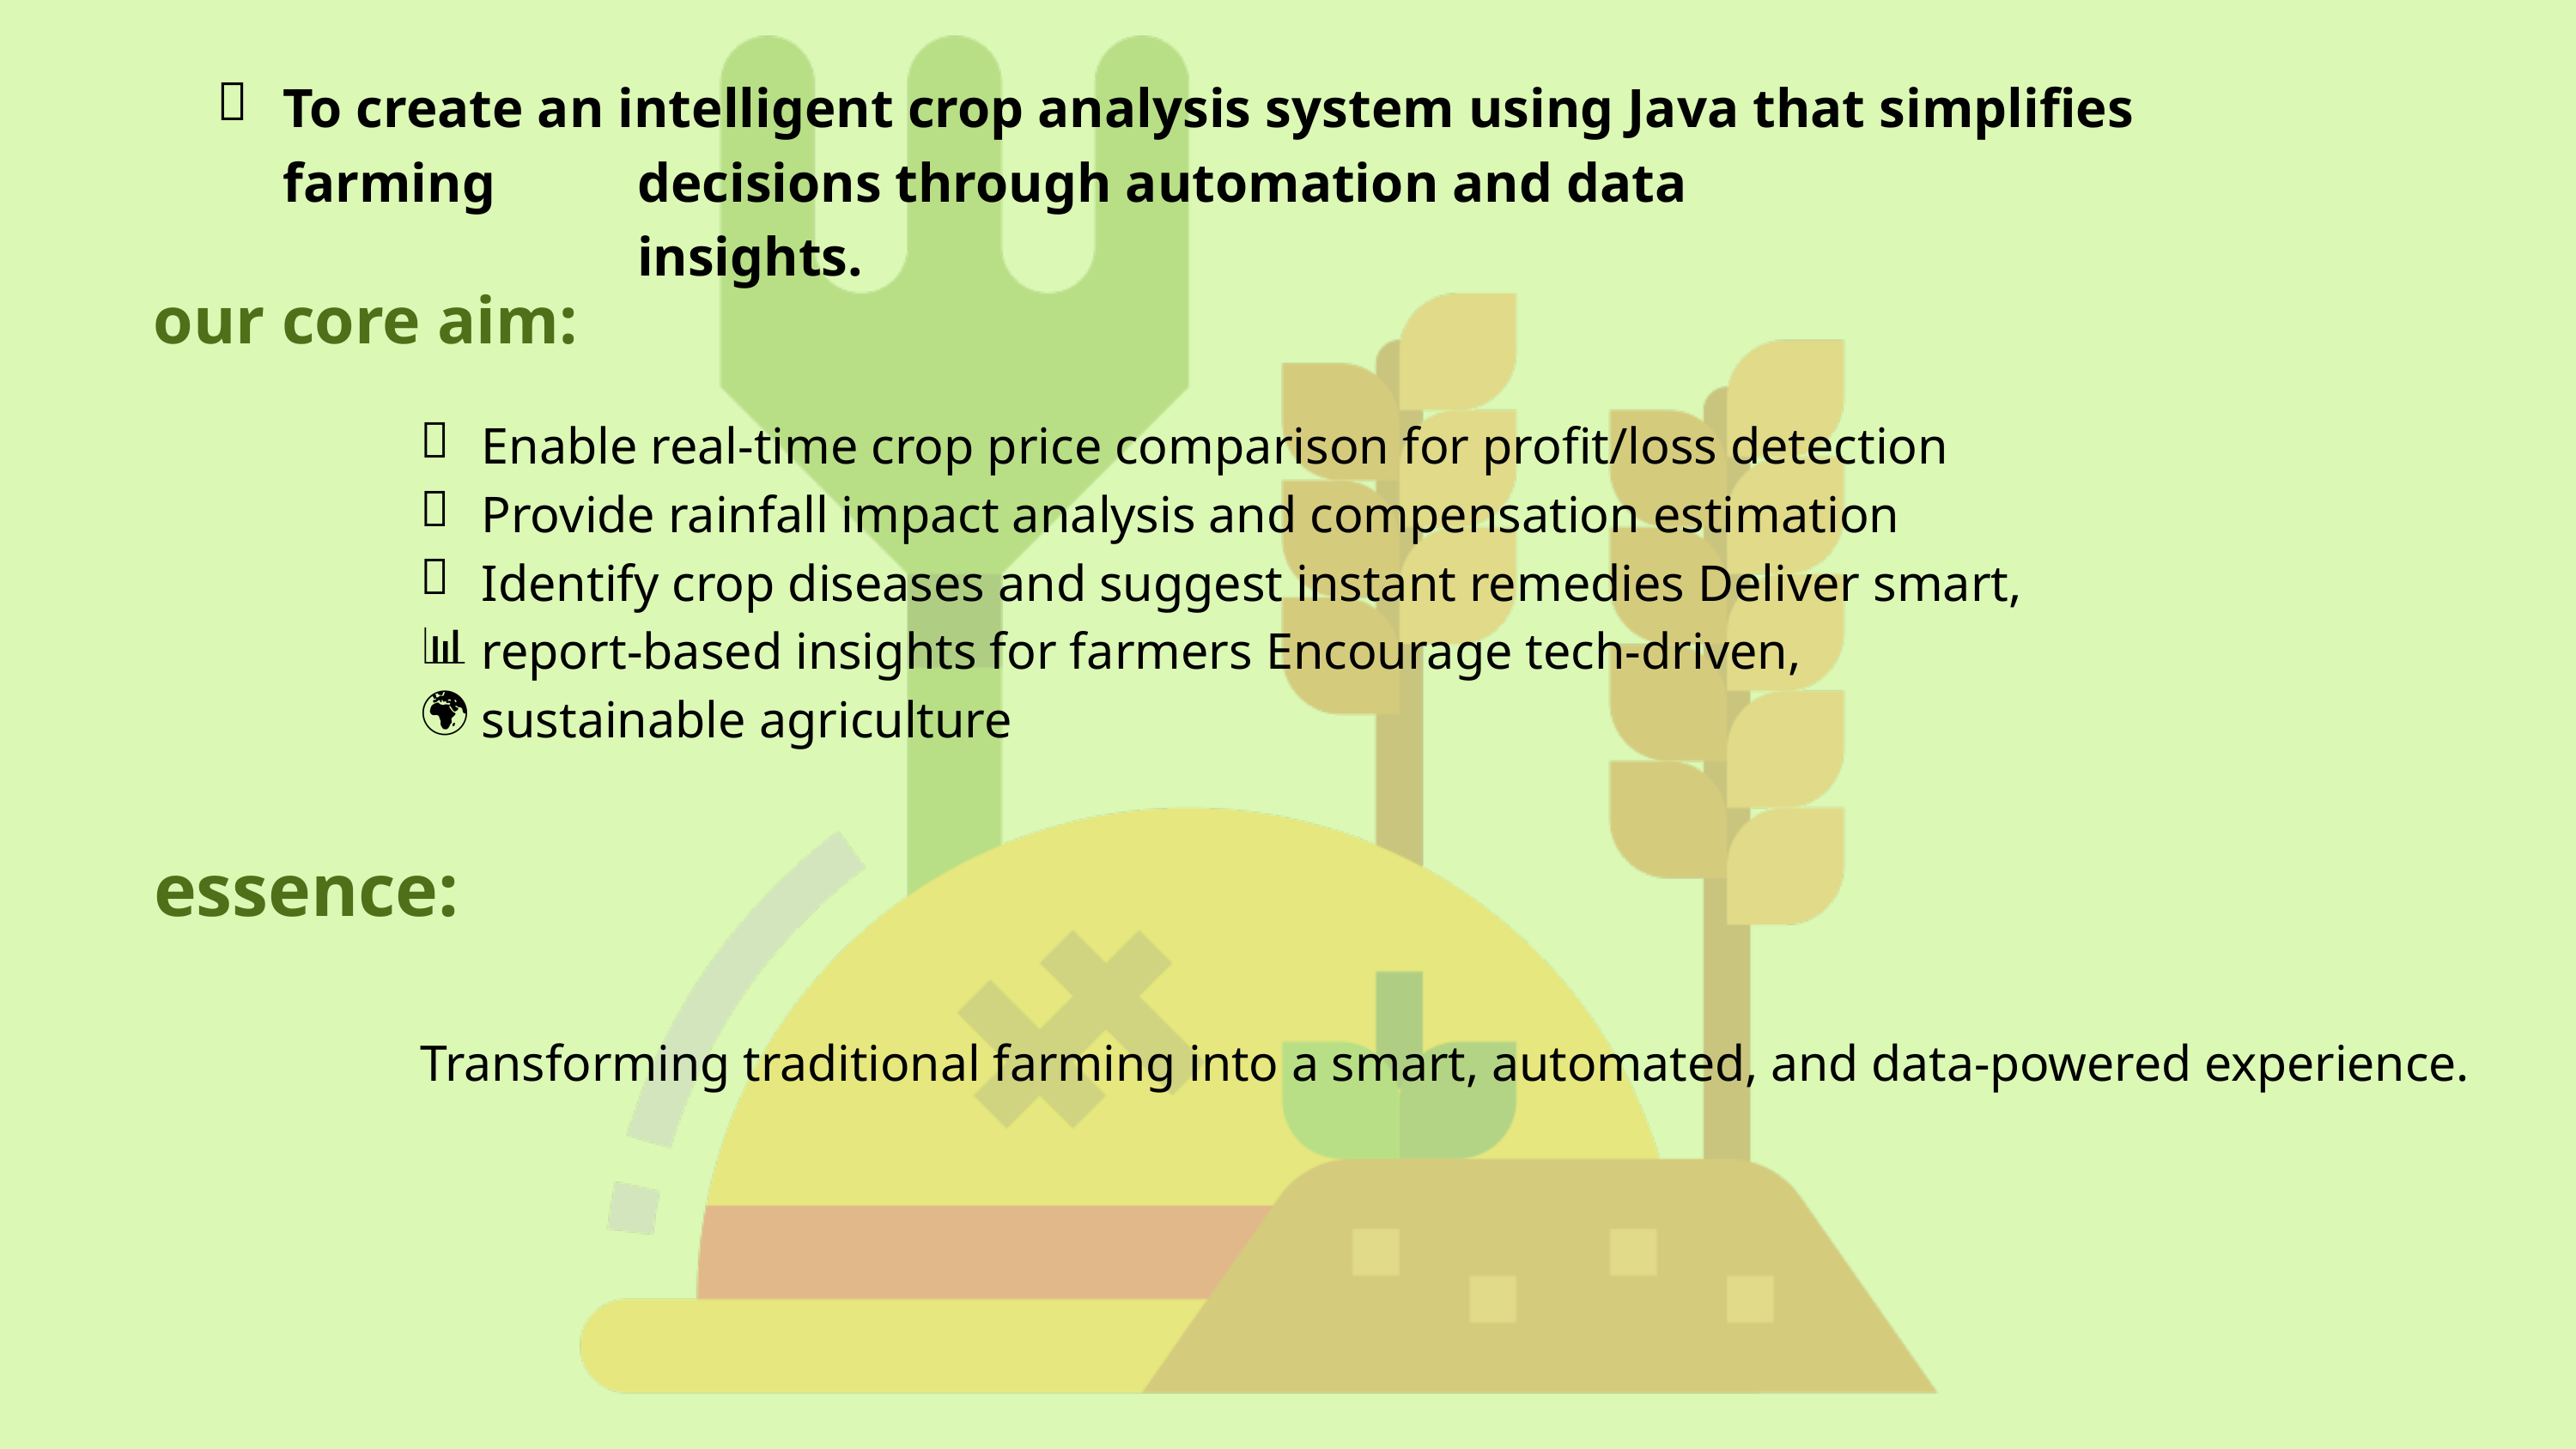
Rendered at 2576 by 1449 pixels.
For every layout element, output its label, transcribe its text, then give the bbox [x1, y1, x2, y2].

text_box To create an intelligent crop analysis system using Java that simplifies farming [283, 64, 2342, 213]
text_box 🌾 [216, 57, 284, 132]
text_box [572, 748, 1947, 1022]
text_box 🌱 [420, 398, 483, 468]
text_box [572, 27, 1947, 64]
text_box 💧 [420, 468, 481, 535]
text_box [572, 213, 1947, 405]
text_box Enable real-time crop price comparison for profit/loss detection Provide rainfall impact analysis and compensation estimation Identify crop diseases and suggest instant remedies Deliver smart, report-based insights for farmers Encourage tech-driven, sustainable agriculture [481, 405, 2034, 748]
text_box [572, 1091, 1947, 1403]
text_box our core aim: [154, 265, 590, 357]
text_box 🌍 [420, 672, 481, 742]
text_box decisions through automation and data insights. [637, 138, 1907, 287]
text_box Transforming traditional farming into a smart, automated, and data-powered experience. [420, 1022, 2499, 1091]
text_box 📊 [420, 604, 481, 672]
text_box 🦠 [420, 535, 481, 604]
text_box essence: [154, 829, 463, 931]
